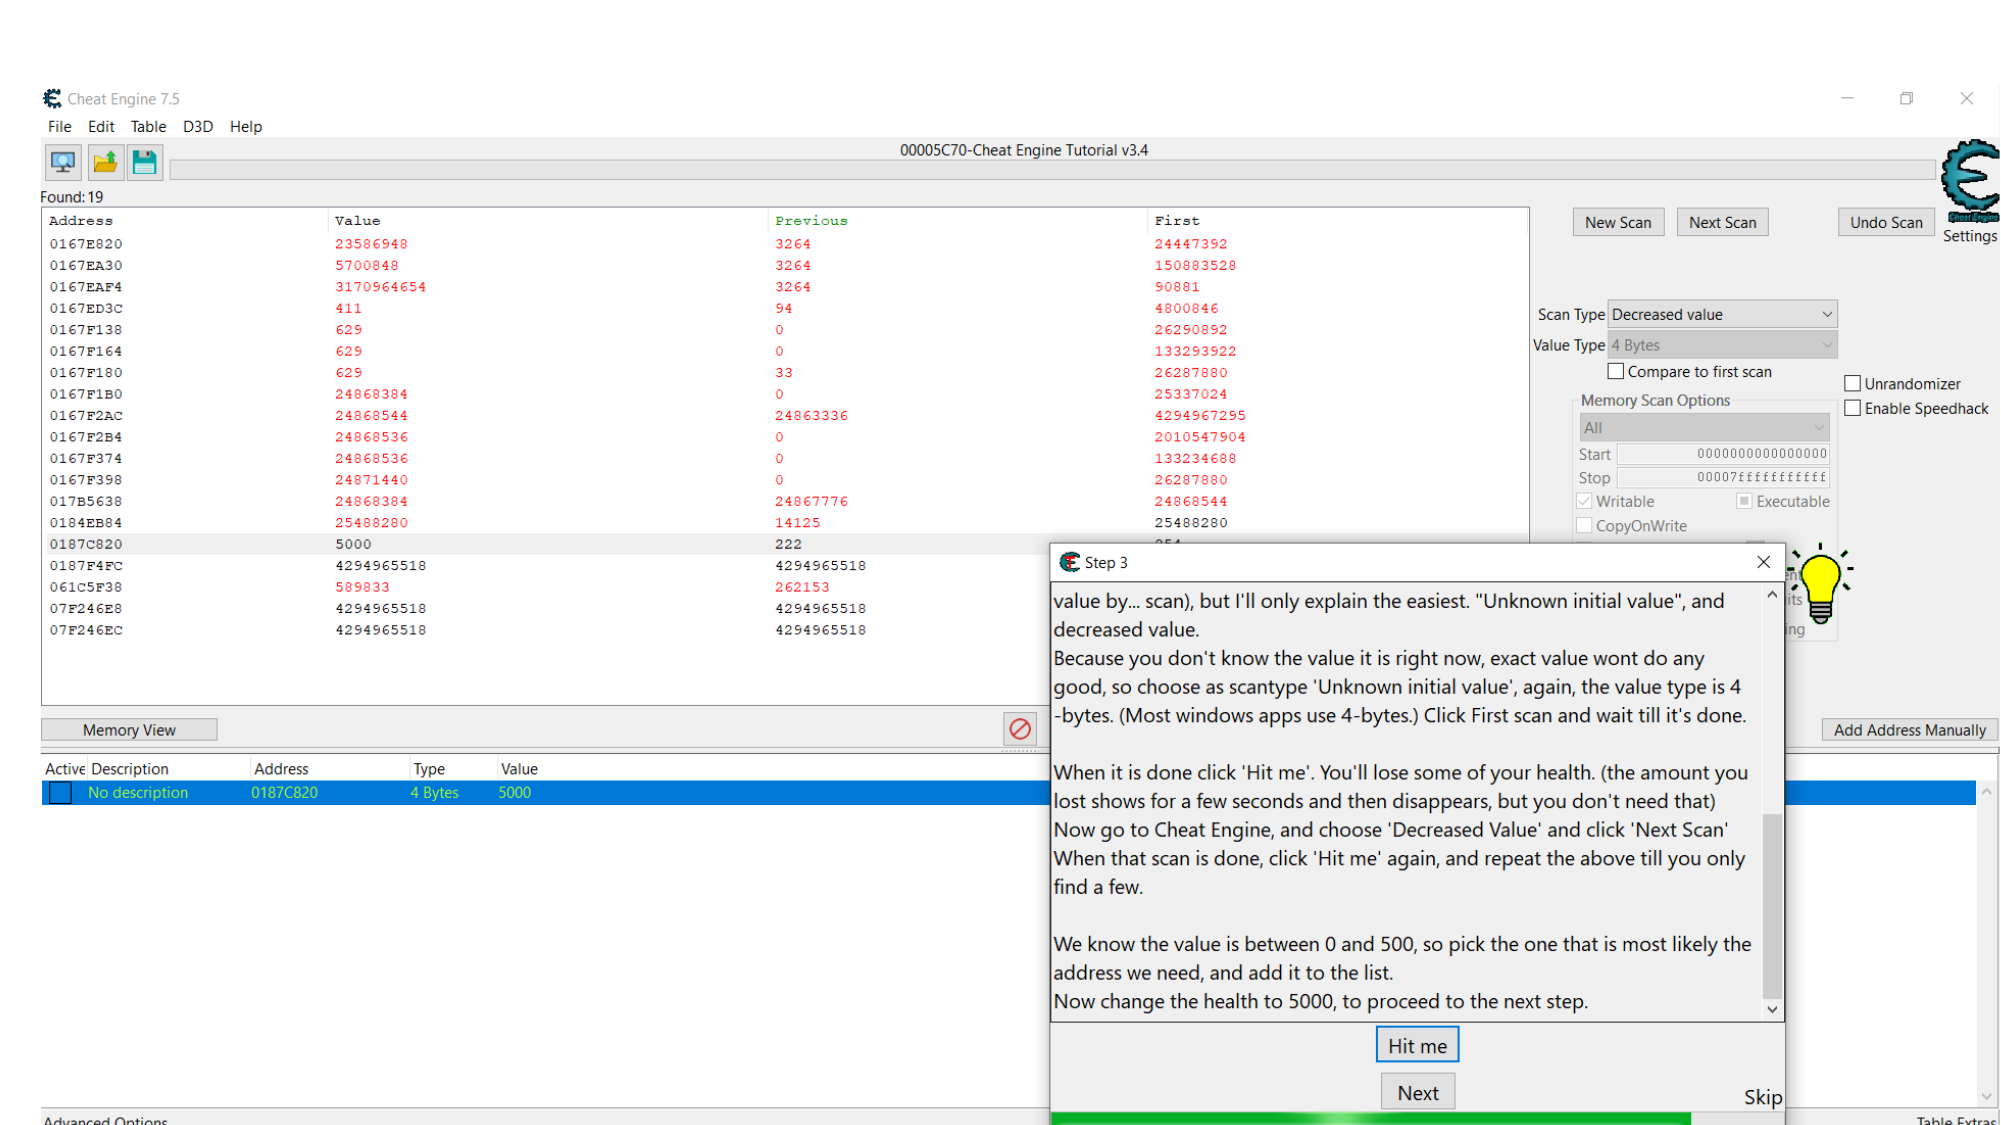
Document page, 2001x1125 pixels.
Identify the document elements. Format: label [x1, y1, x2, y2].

list [40, 84, 2000, 1125]
